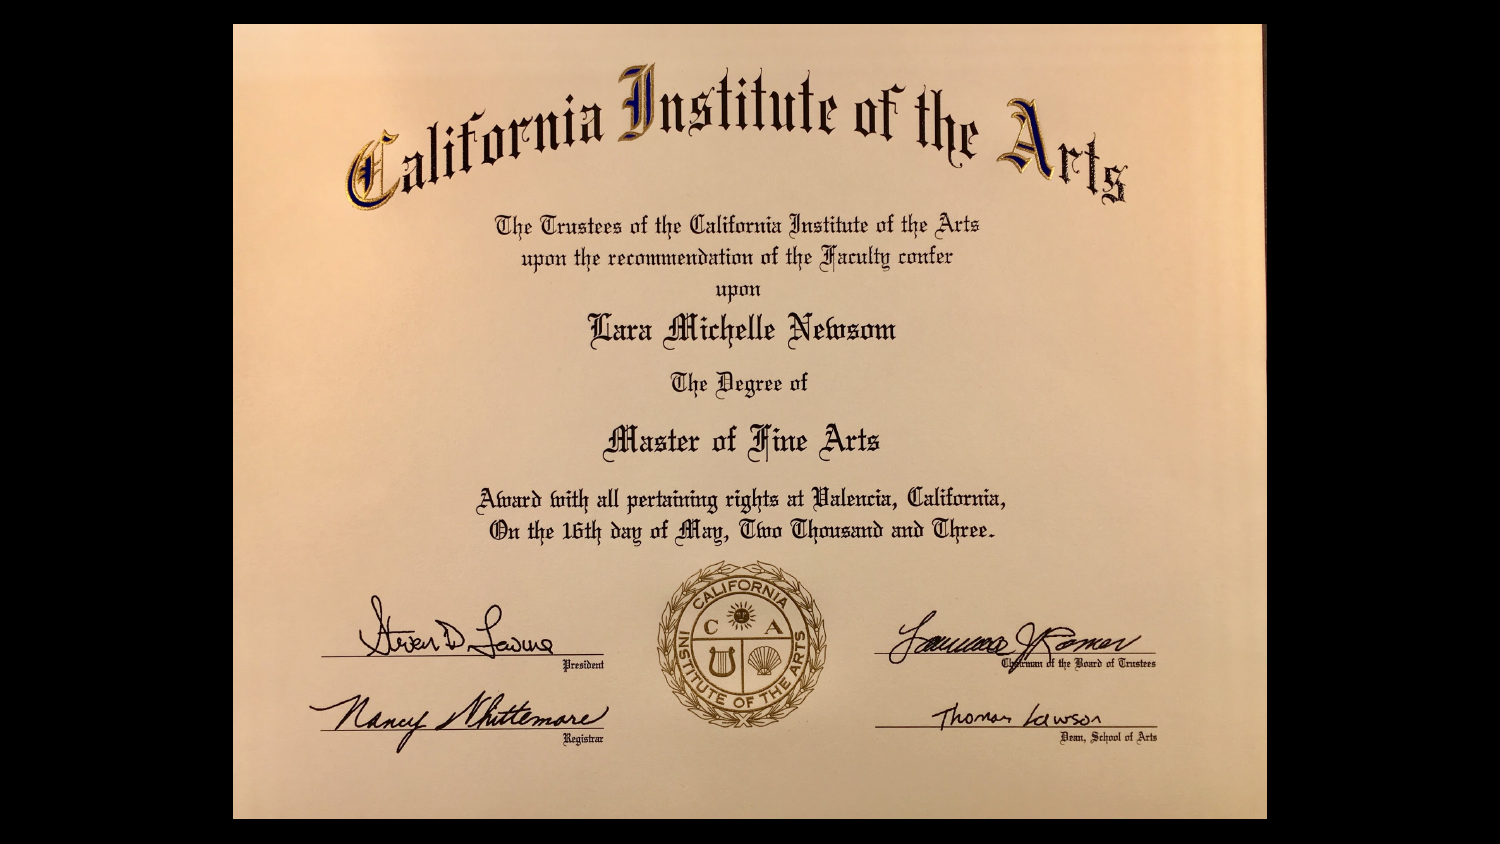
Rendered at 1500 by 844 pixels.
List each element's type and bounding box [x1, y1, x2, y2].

picture [233, 24, 1267, 819]
